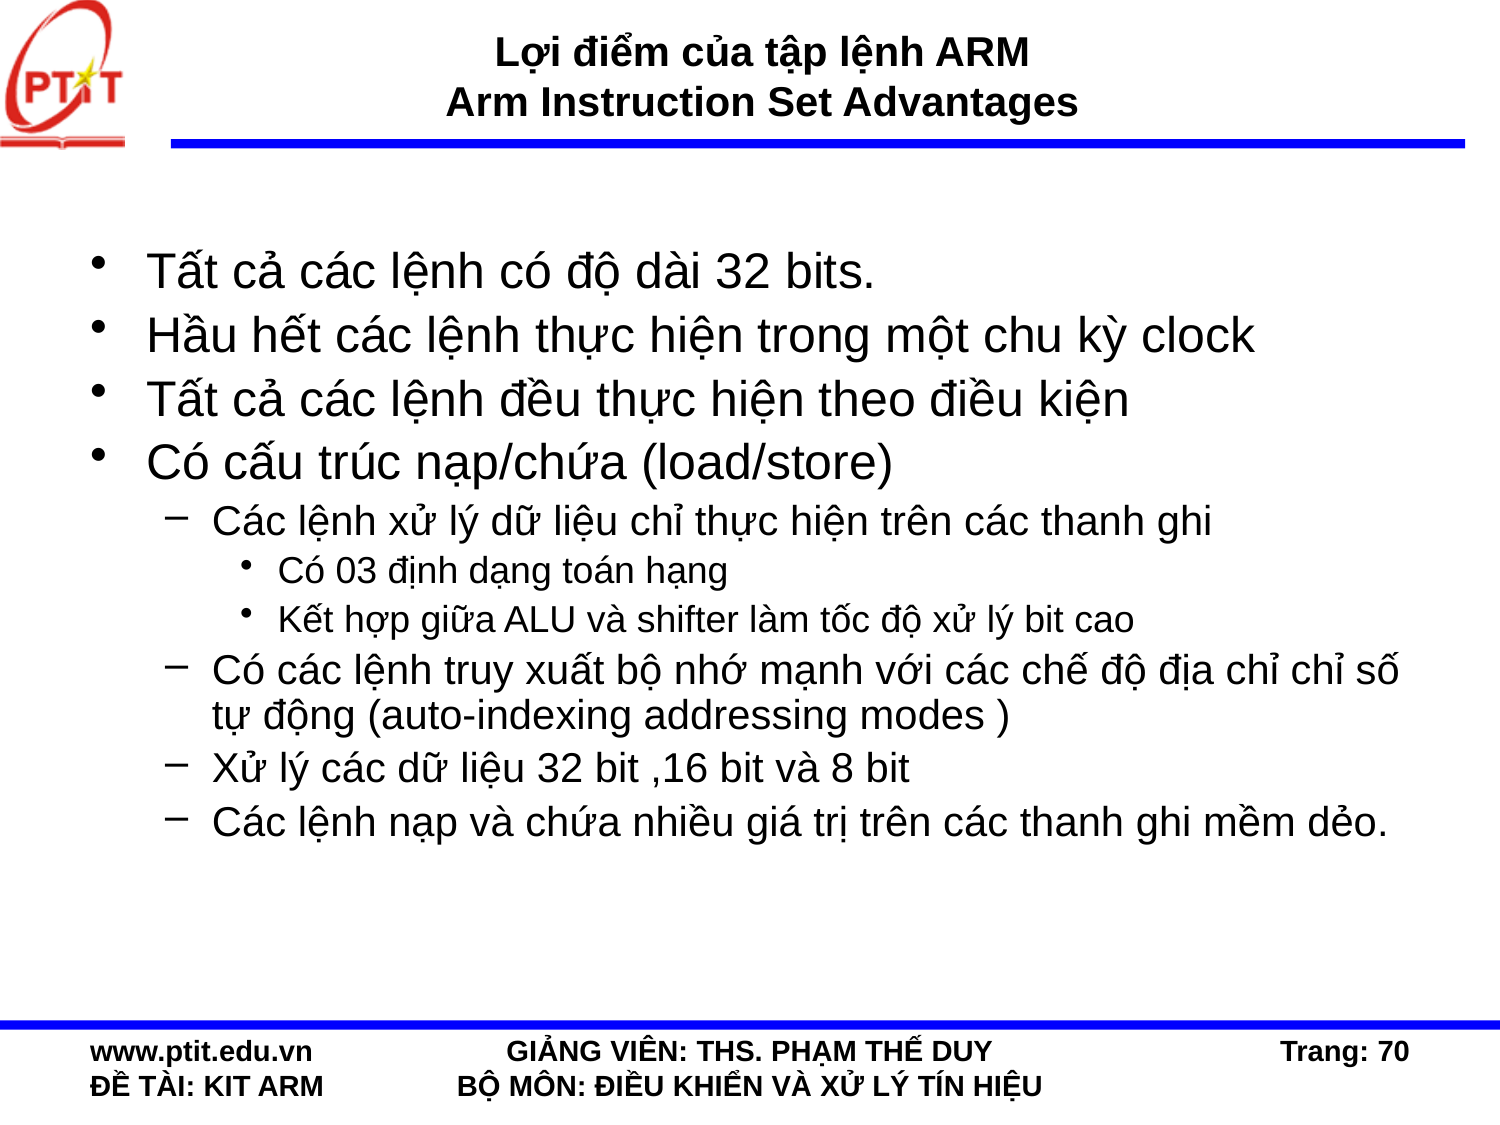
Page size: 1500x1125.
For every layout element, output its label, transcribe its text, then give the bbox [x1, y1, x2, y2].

list Tất cả các lệnh có độ dài 32 bits. Hầu hết các lệnh thực hiện trong một chu kỳ clock Tất cả các lệnh đều thực hiện theo điều kiện Có cấu trúc nạp/chứa (load/store) Các lệnh xử lý dữ liệu chỉ thực hiện trên các thanh ghi Có 03 định dạng toán hạng Kết hợp giữa ALU và shifter làm tốc độ xử lý bit cao Có các lệnh truy xuất bộ nhớ mạnh với các chế độ địa chỉ chỉ số tự động (auto-indexing addressing modes ) Xử lý các dữ liệu 32 bit ,16 bit và 8 bit Các lệnh nạp và chứa nhiều giá trị trên các thanh ghi mềm dẻo. [74, 237, 1426, 976]
slide_number Trang: 70 [1074, 1024, 1426, 1103]
footer GIẢNG VIÊN: THS. PHẠM THẾ DUY BỘ MÔN: ĐIỀU KHIỂN VÀ XỬ LÝ TÍN HIỆU [387, 1024, 1074, 1103]
picture [0, 0, 125, 150]
title Lợi điểm của tập lệnh ARM Arm Instruction Set Advantages [237, 12, 1288, 138]
slide_number www.ptit.edu.vn ĐỀ TÀI: KIT ARM [74, 1024, 387, 1103]
